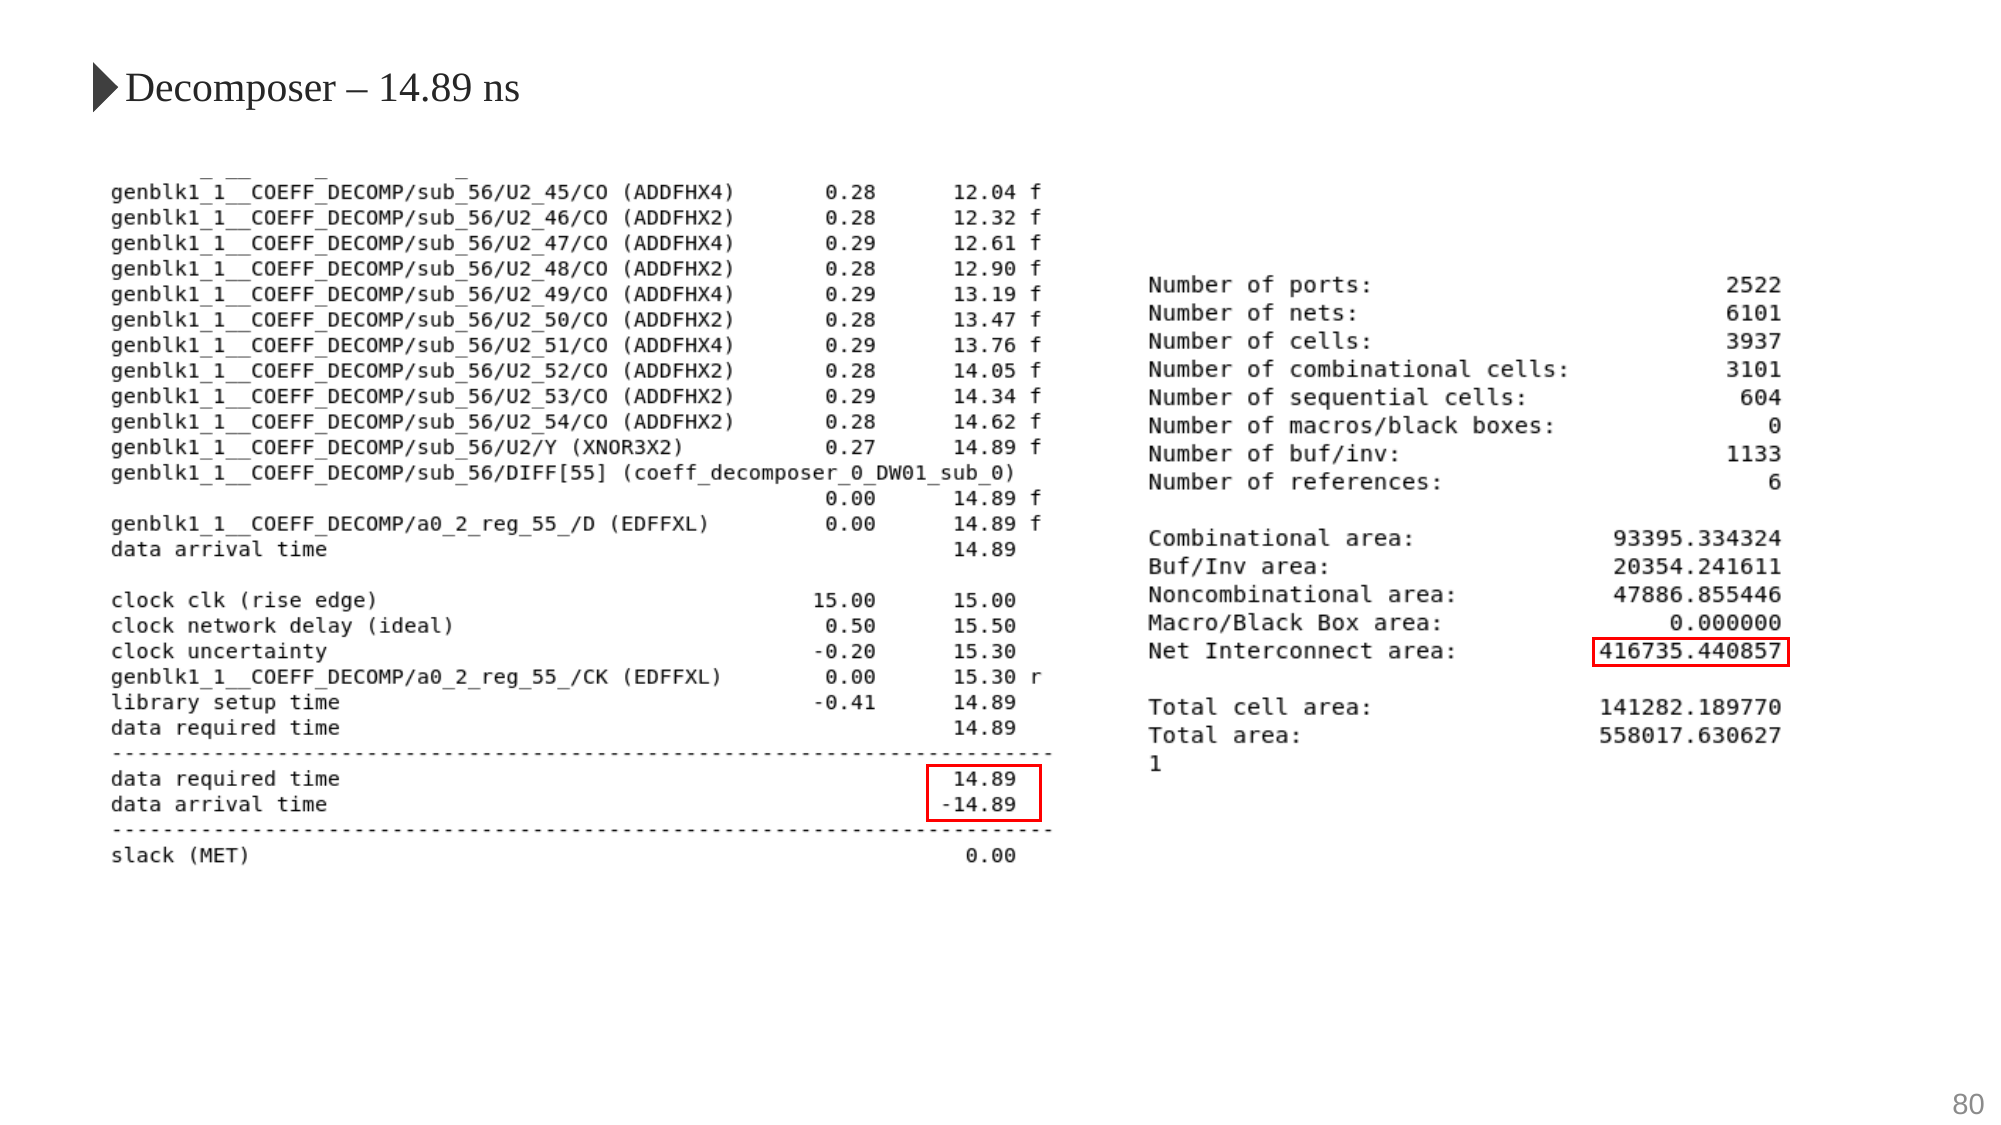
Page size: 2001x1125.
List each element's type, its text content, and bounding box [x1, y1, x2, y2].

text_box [93, 52, 537, 118]
slide_number 80 [1550, 1072, 2000, 1125]
picture [101, 178, 1055, 871]
picture [1147, 263, 1809, 777]
